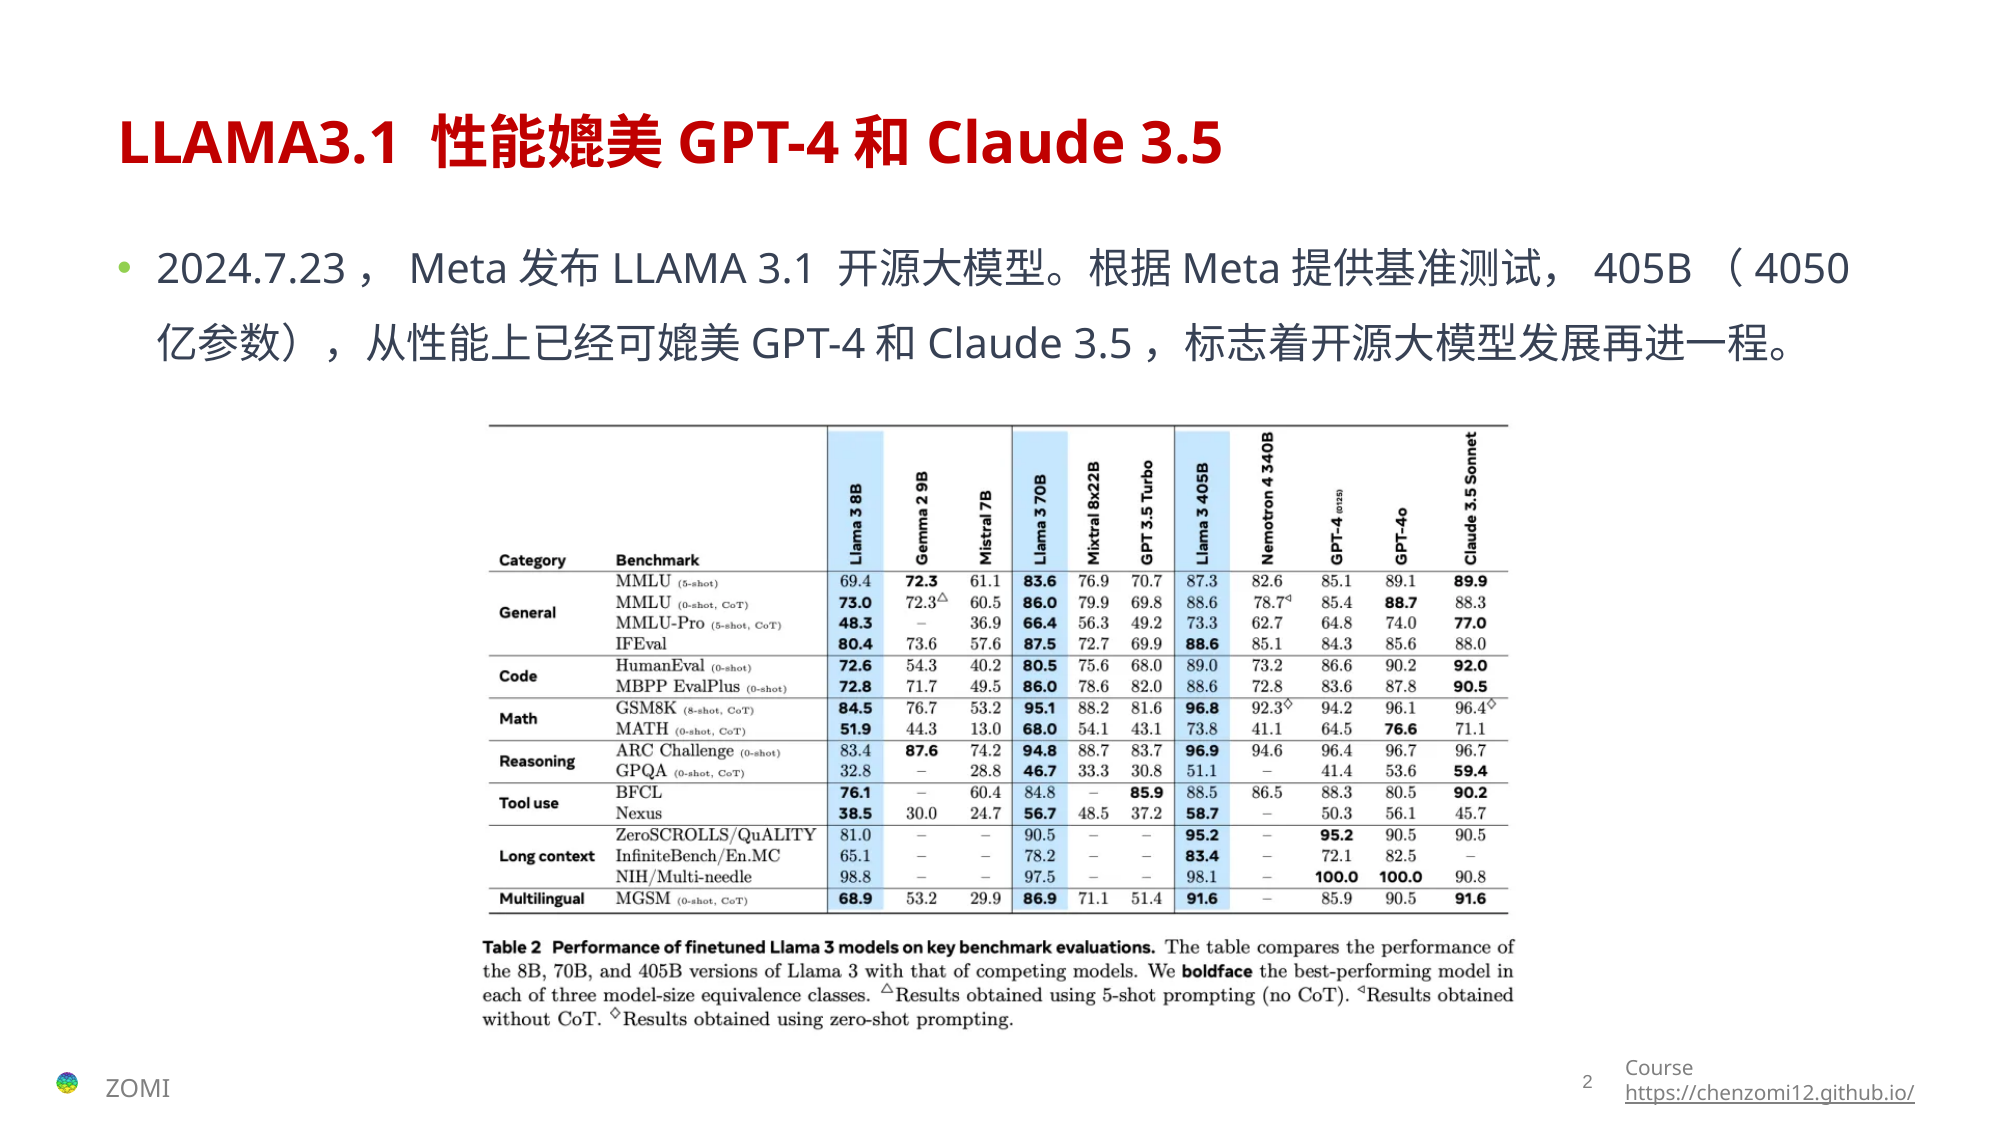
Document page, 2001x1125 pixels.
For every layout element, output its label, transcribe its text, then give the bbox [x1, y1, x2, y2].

title LLAMA3.1 性能媲美GPT-4和Claude 3.5 [102, 91, 1901, 189]
picture [440, 412, 1561, 1043]
picture [57, 1073, 77, 1093]
list 2024.7.23，Meta发布LLAMA 3.1 开源大模型。根据Meta提供基准测试，405B（4050亿参数），从性能上已经可媲美GPT-4和Claude 3.5，标志着开源大模型发展再进一程。 [102, 210, 1901, 1043]
